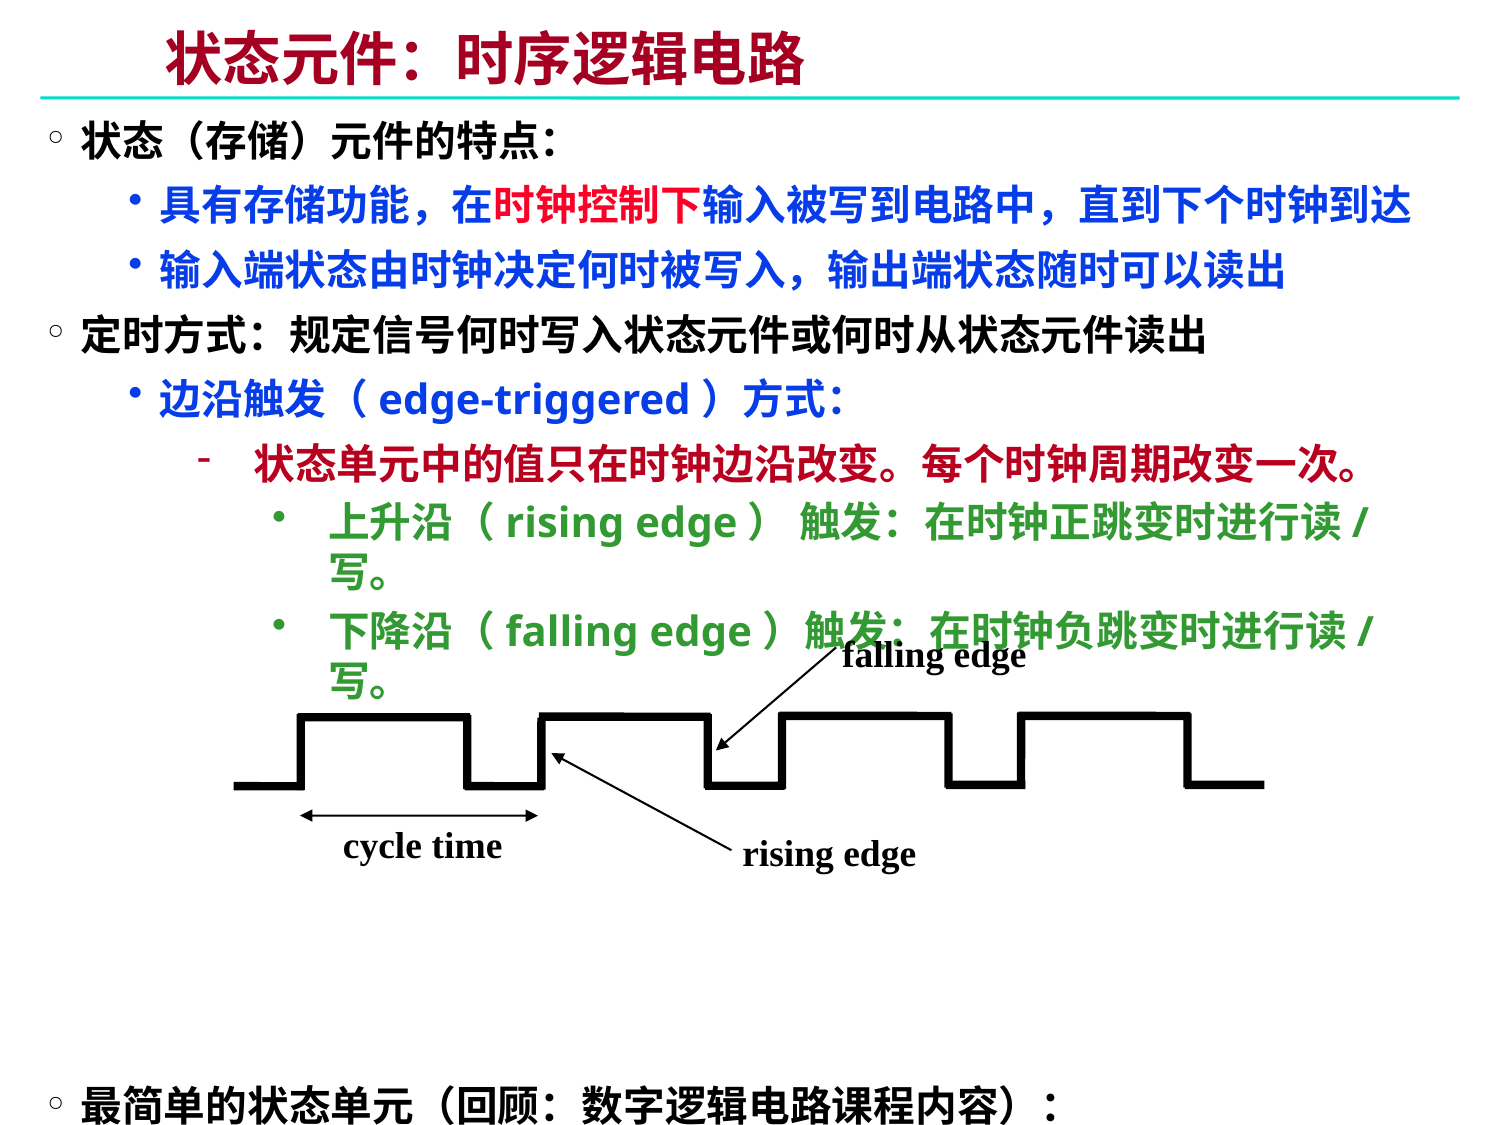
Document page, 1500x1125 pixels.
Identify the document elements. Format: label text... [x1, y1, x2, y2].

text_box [233, 627, 1265, 886]
title 状态元件：时序逻辑电路 [154, 27, 1230, 97]
list 状态（存储）元件的特点： 具有存储功能，在时钟控制下输入被写到电路中，直到下个时钟到达 输入端状态由时钟决定何时被写入，输出端状态随时可以读出 定时方式：规定信号何时写入状态元件或何时从状态元件读出 边沿触发（edge-triggered）方式： 状态单元中的值只在时钟边沿改变。每个时钟周期改变一次。 上升沿（rising edge） 触发：在时钟正跳变时进行读/写。 下降沿（falling edge）触发：在时钟负跳变时进行读/写。 最简单的状态单元（回顾：数字逻辑电路课程内容）： D触发器：一个时钟输入、一个状态输入、一个状态输出 [36, 110, 1443, 1044]
